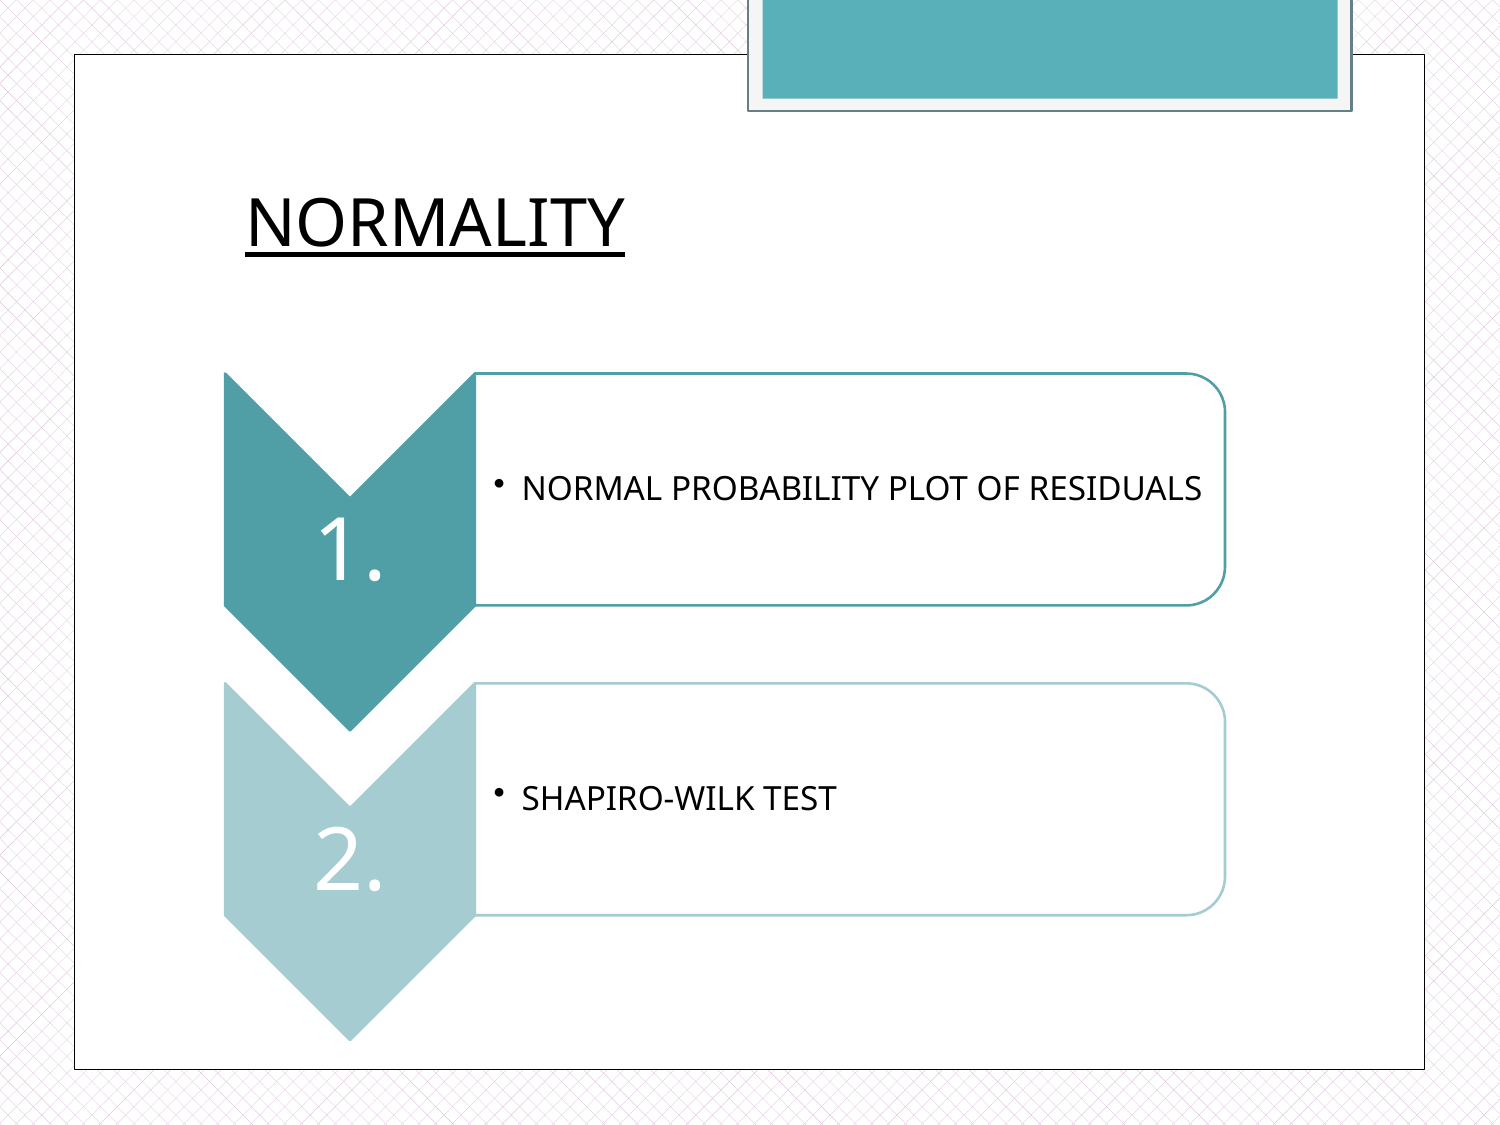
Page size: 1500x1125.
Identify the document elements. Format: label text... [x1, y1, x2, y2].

text_box NORMALITY [230, 172, 750, 268]
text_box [224, 373, 1226, 1041]
